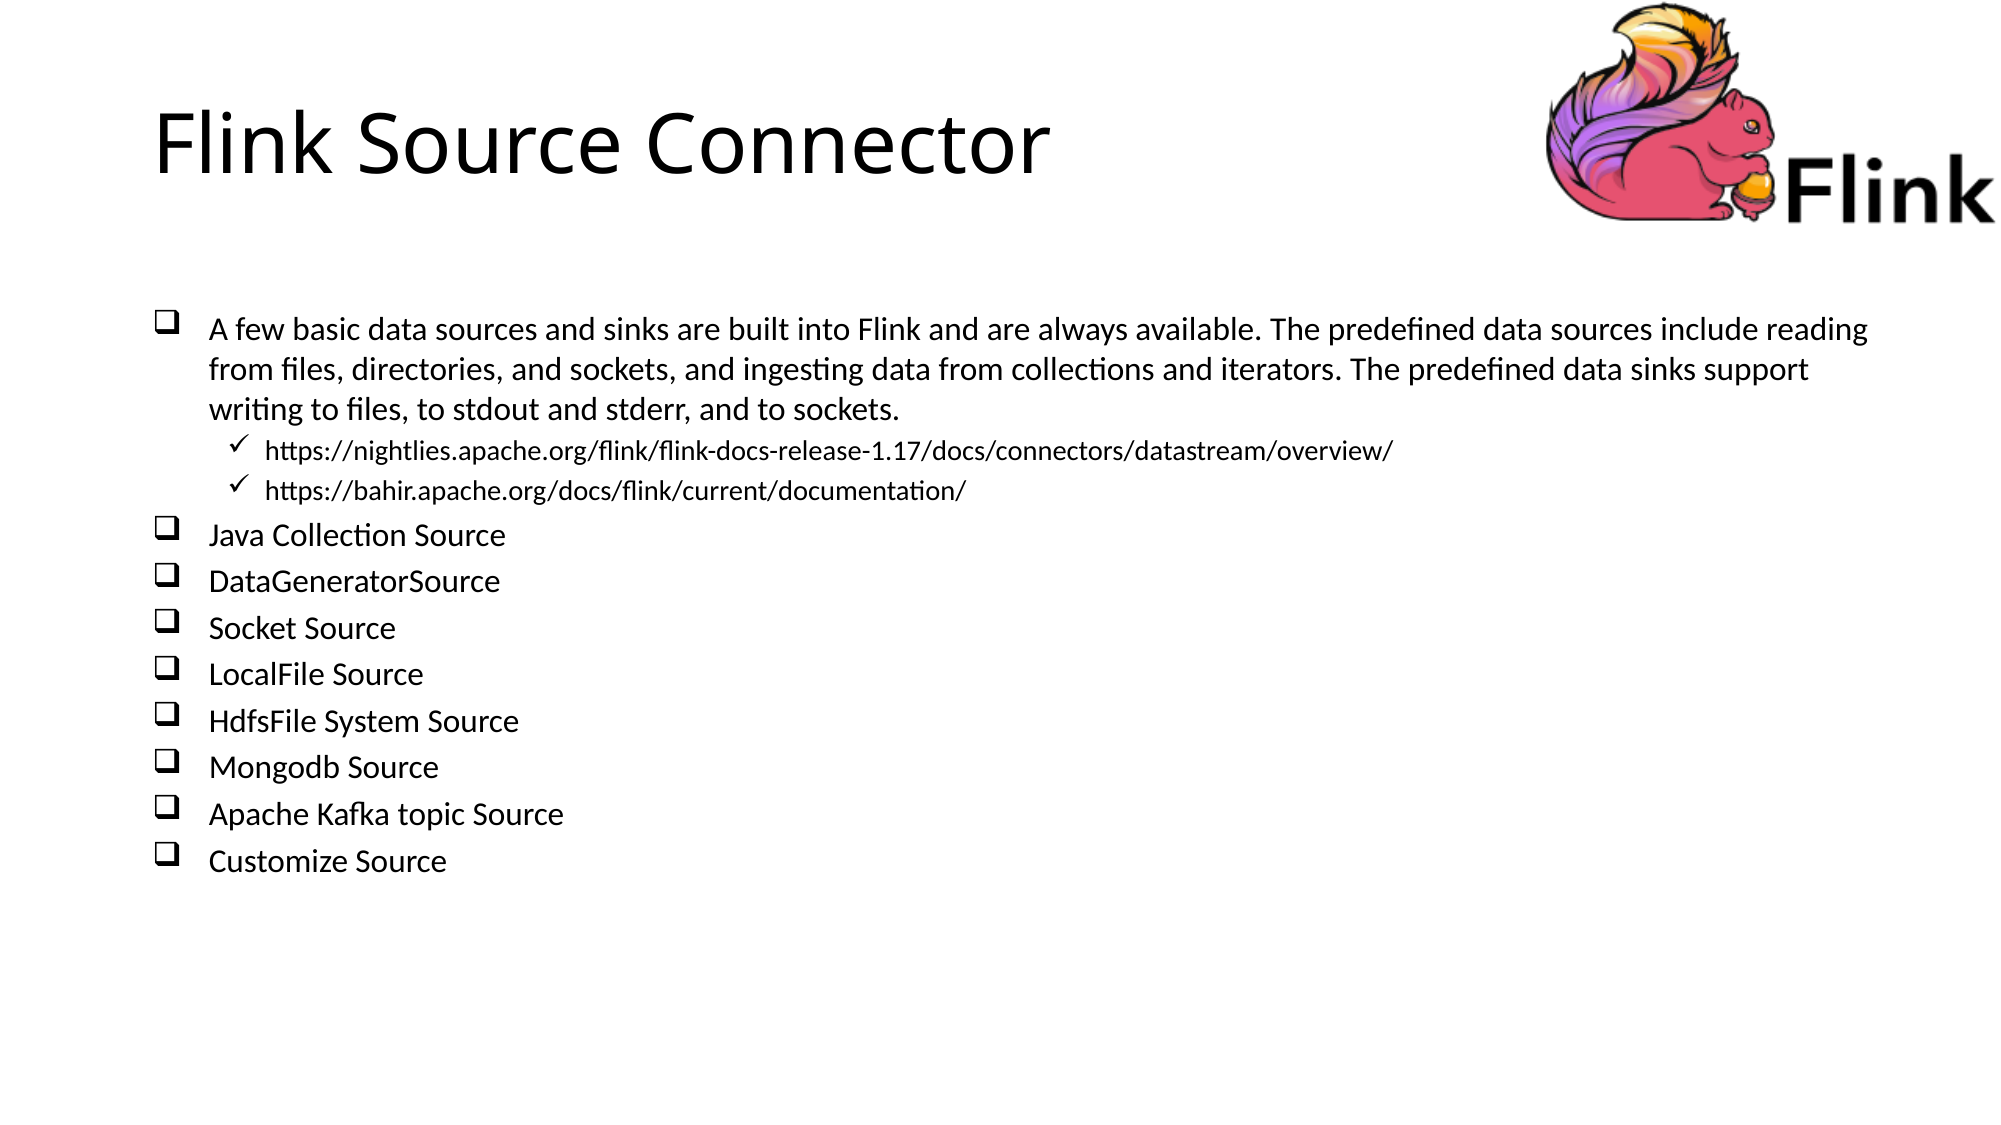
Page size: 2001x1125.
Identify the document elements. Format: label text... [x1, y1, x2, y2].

title Flink Source Connector [137, 59, 1538, 235]
list A few basic data sources and sinks are built into Flink and are always available. The predefined data sources include reading from files, directories, and sockets, and ingesting data from collections and iterators. The predefined data sinks support writing to files, to stdout and stderr, and to sockets. https://nightlies.apache.org/flink/flink-docs-release-1.17/docs/connectors/datastream/overview/ https://bahir.apache.org/docs/flink/current/documentation/ Java Collection Source DataGeneratorSource Socket Source LocalFile Source HdfsFile System Source Mongodb Source Apache Kafka topic Source Customize Source [137, 299, 1919, 898]
picture [1545, 0, 2000, 235]
